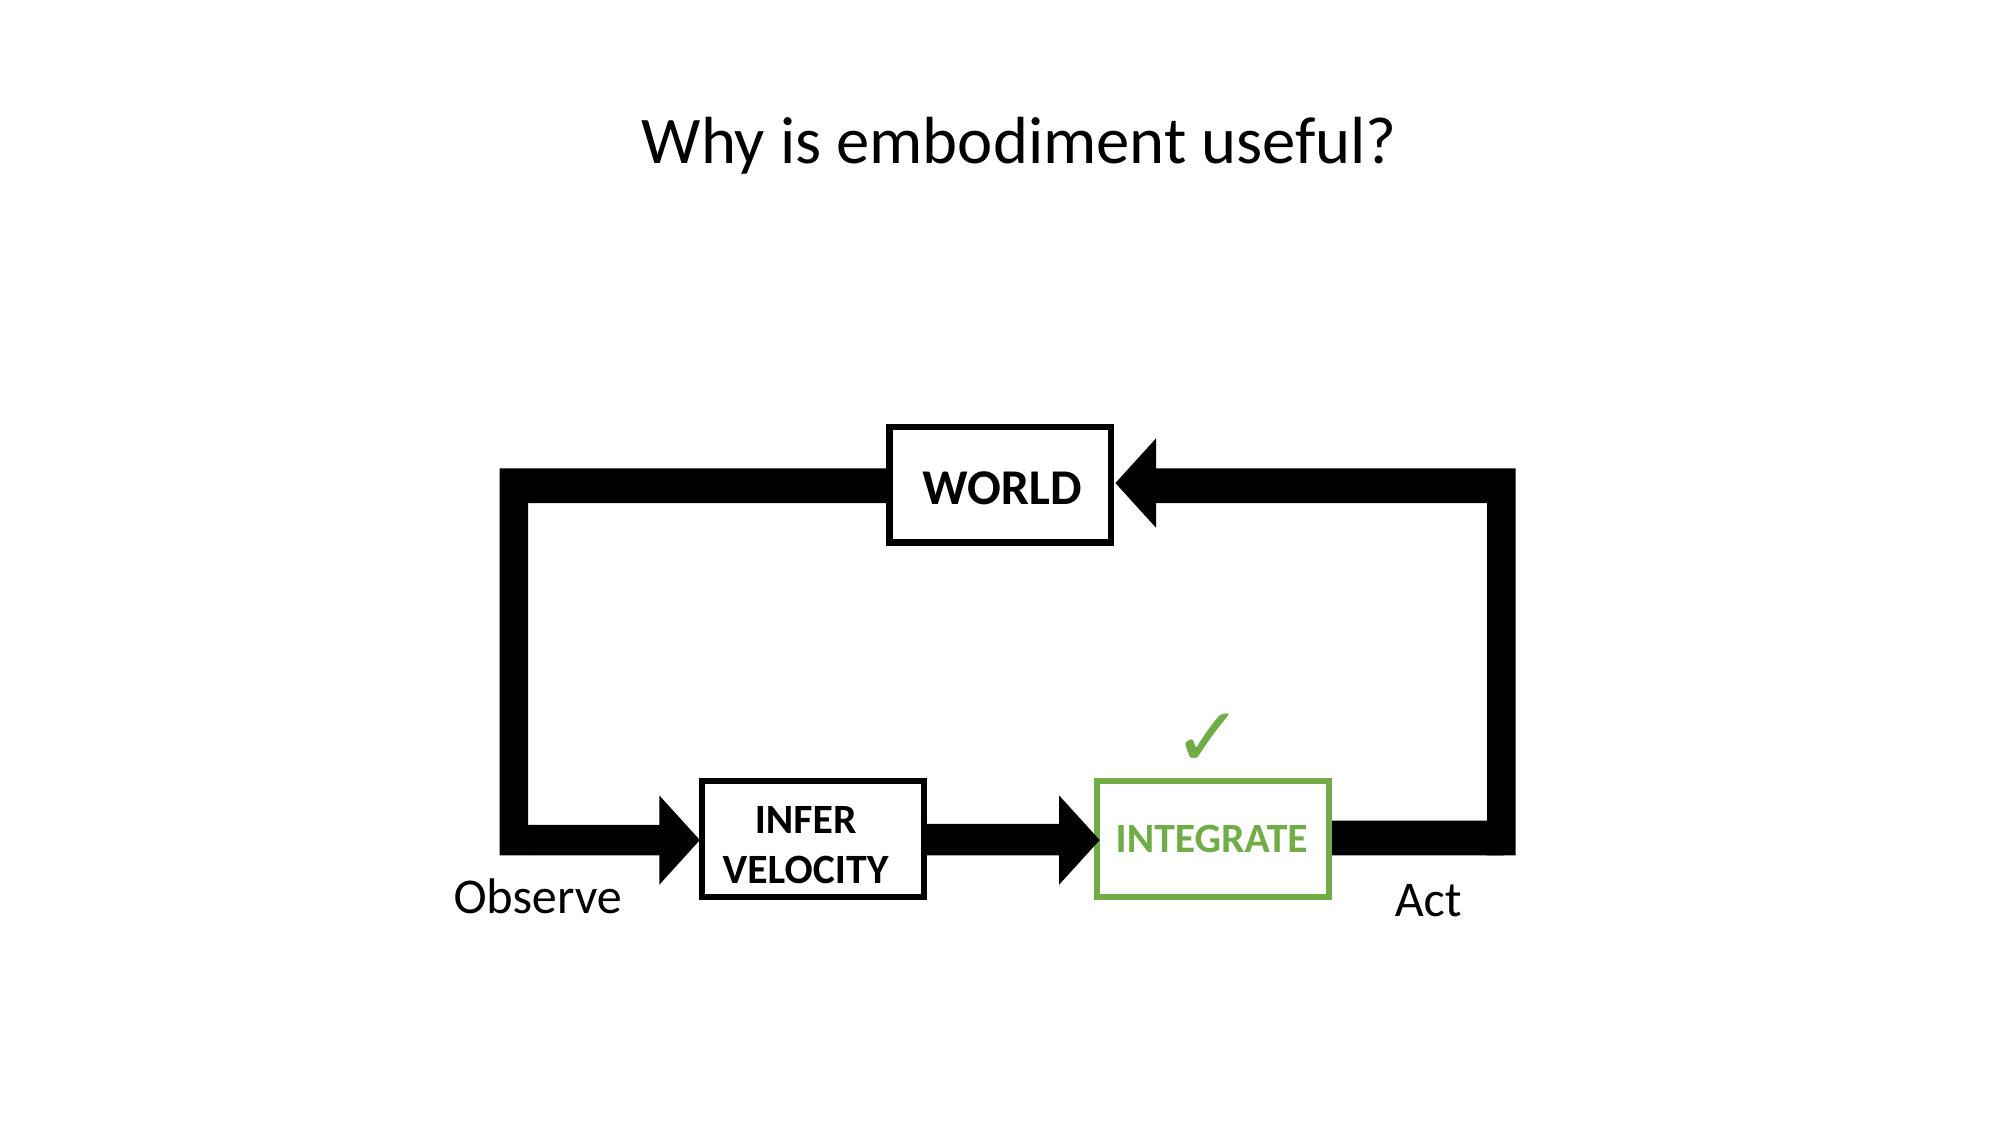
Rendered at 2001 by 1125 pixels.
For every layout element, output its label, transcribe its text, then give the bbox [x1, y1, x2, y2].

text_box INFER VELOCITY [788, 861, 934, 900]
text_box Act [1379, 858, 1628, 934]
text_box Why is embodiment useful? [627, 89, 1434, 184]
text_box Observe [438, 856, 788, 932]
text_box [499, 427, 1516, 861]
text_box [1058, 861, 1083, 888]
text_box [1096, 861, 1330, 898]
text_box INTEGRATE [1100, 861, 1370, 868]
